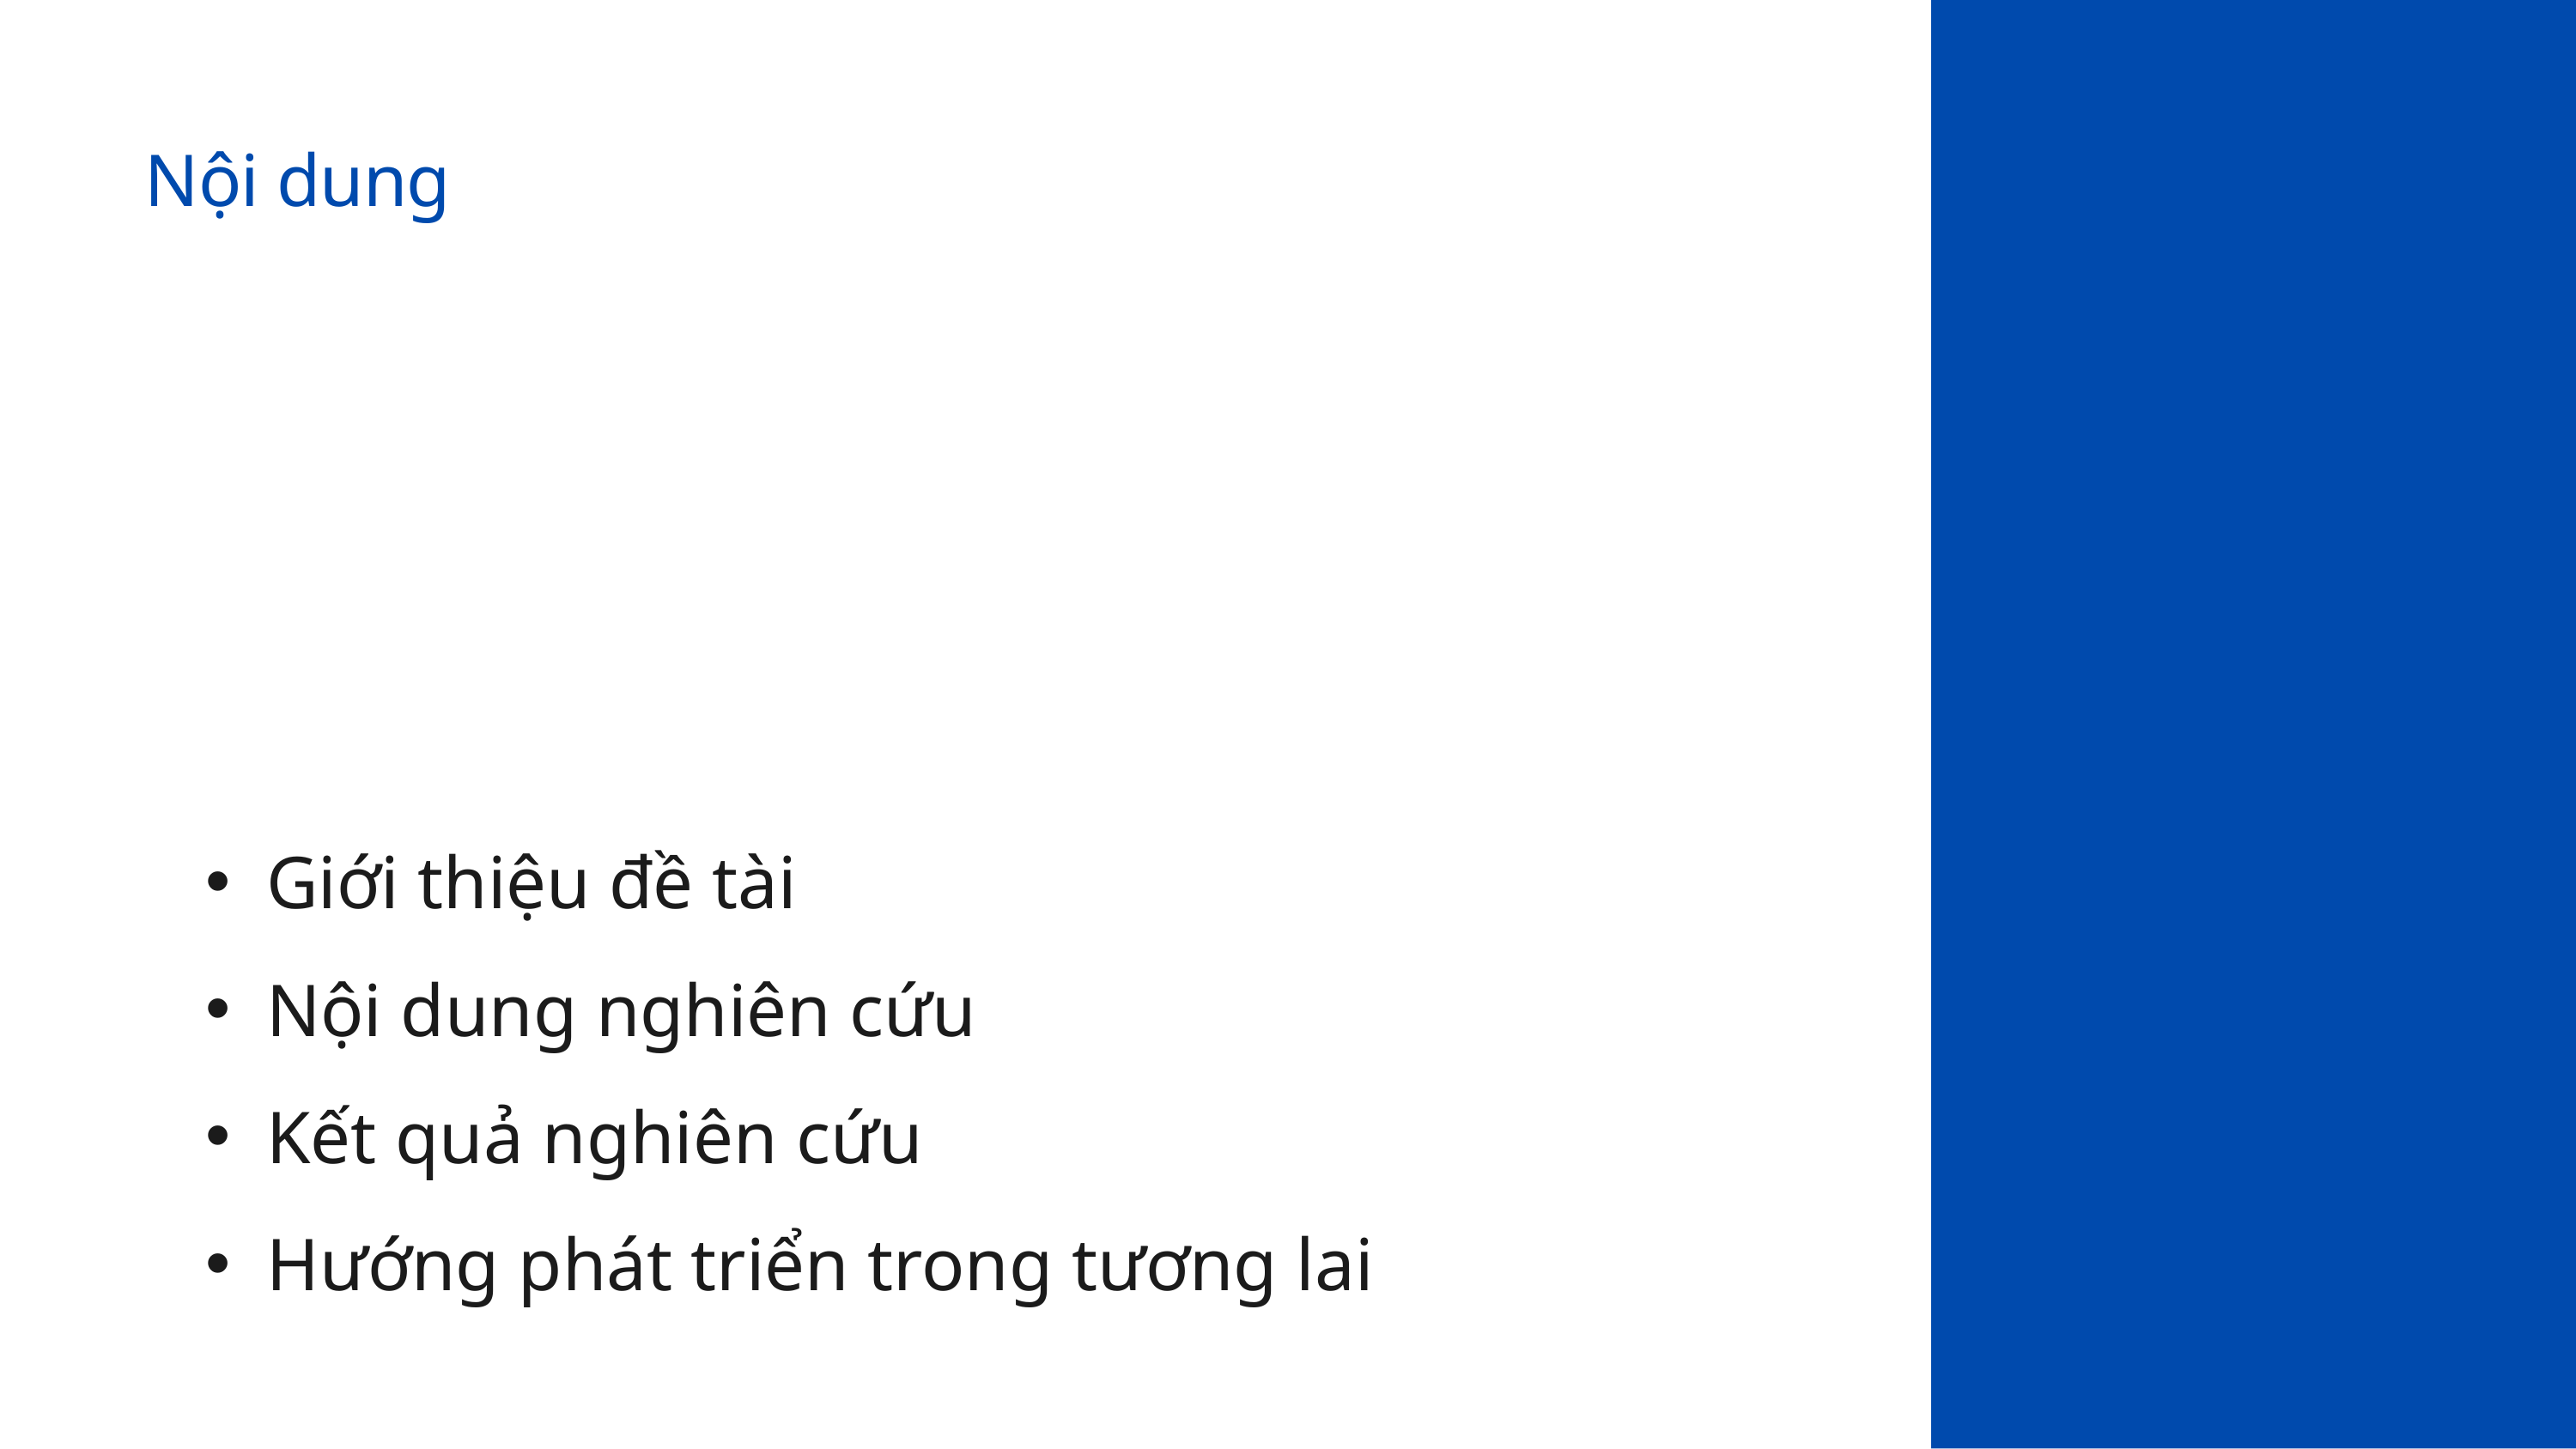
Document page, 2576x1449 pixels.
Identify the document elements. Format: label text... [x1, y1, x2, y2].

text_box Giới thiệu đề tài Nội dung nghiên cứu Kết quả nghiên cứu Hướng phát triển trong tương lai [144, 796, 1377, 1306]
text_box Nội dung [144, 142, 1931, 221]
text_box [1931, 0, 2576, 1449]
